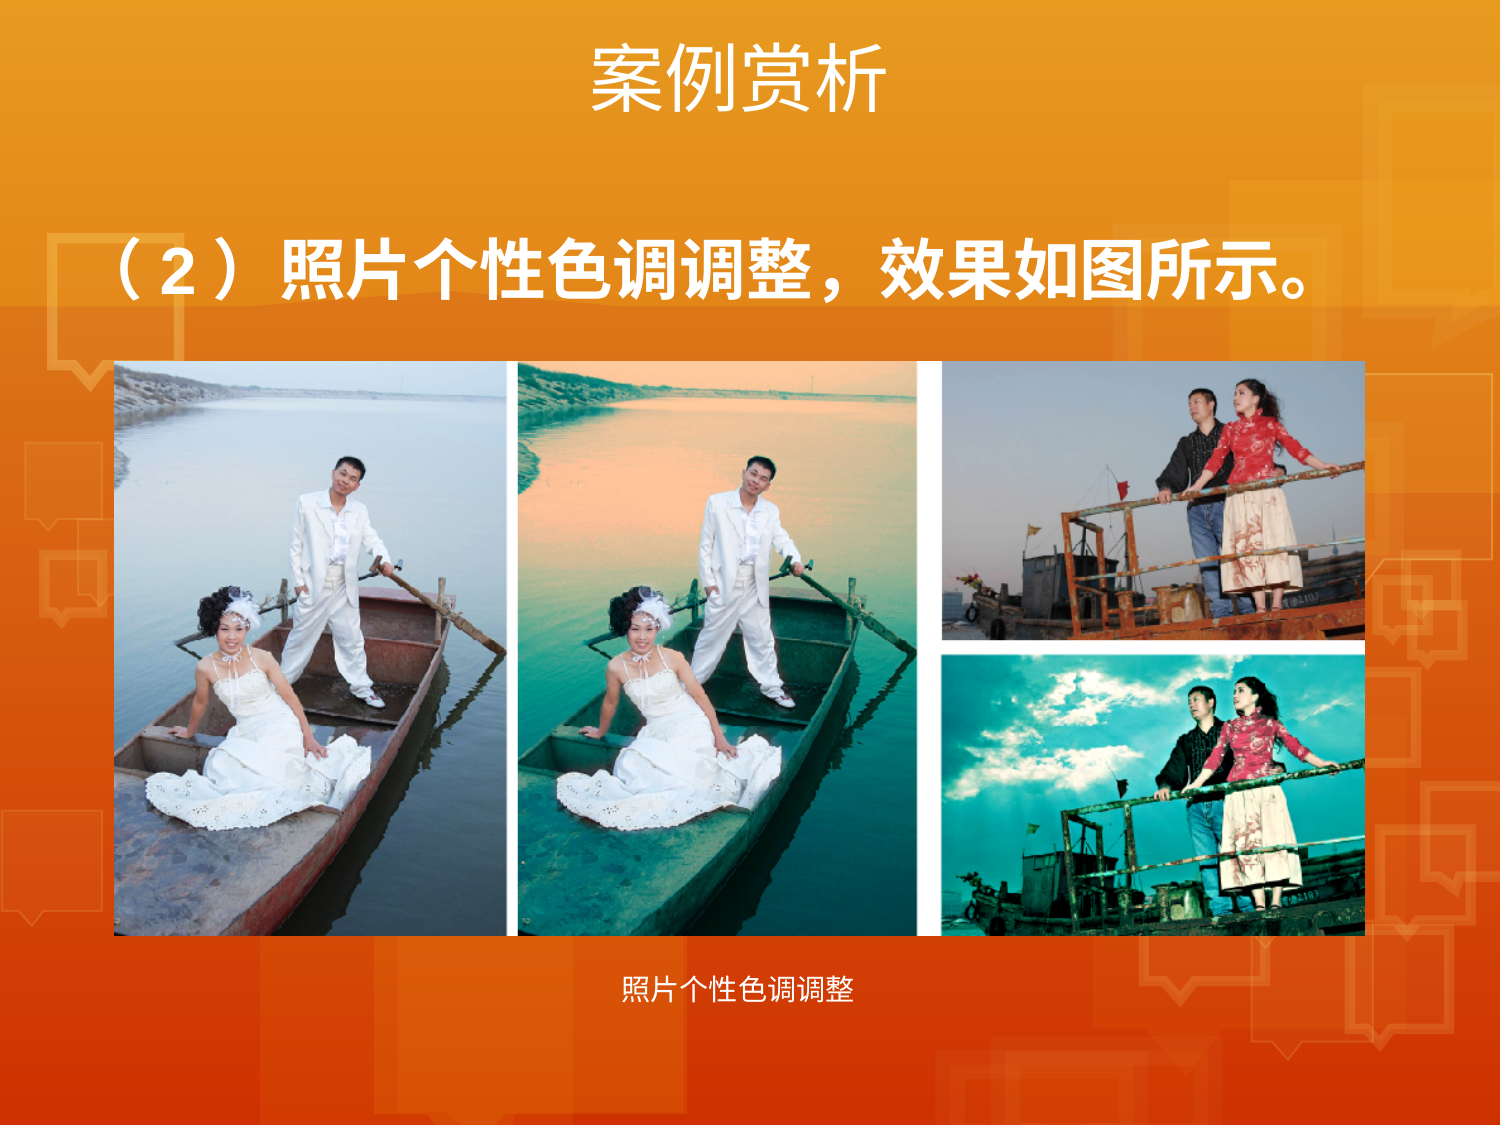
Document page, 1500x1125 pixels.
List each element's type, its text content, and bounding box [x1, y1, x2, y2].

text_box 案例赏析 [123, 23, 1365, 129]
picture [114, 361, 1365, 936]
text_box 照片个性色调调整 [466, 964, 1010, 1014]
text_box （2）照片个性色调调整，效果如图所示。 [0, 220, 1400, 327]
